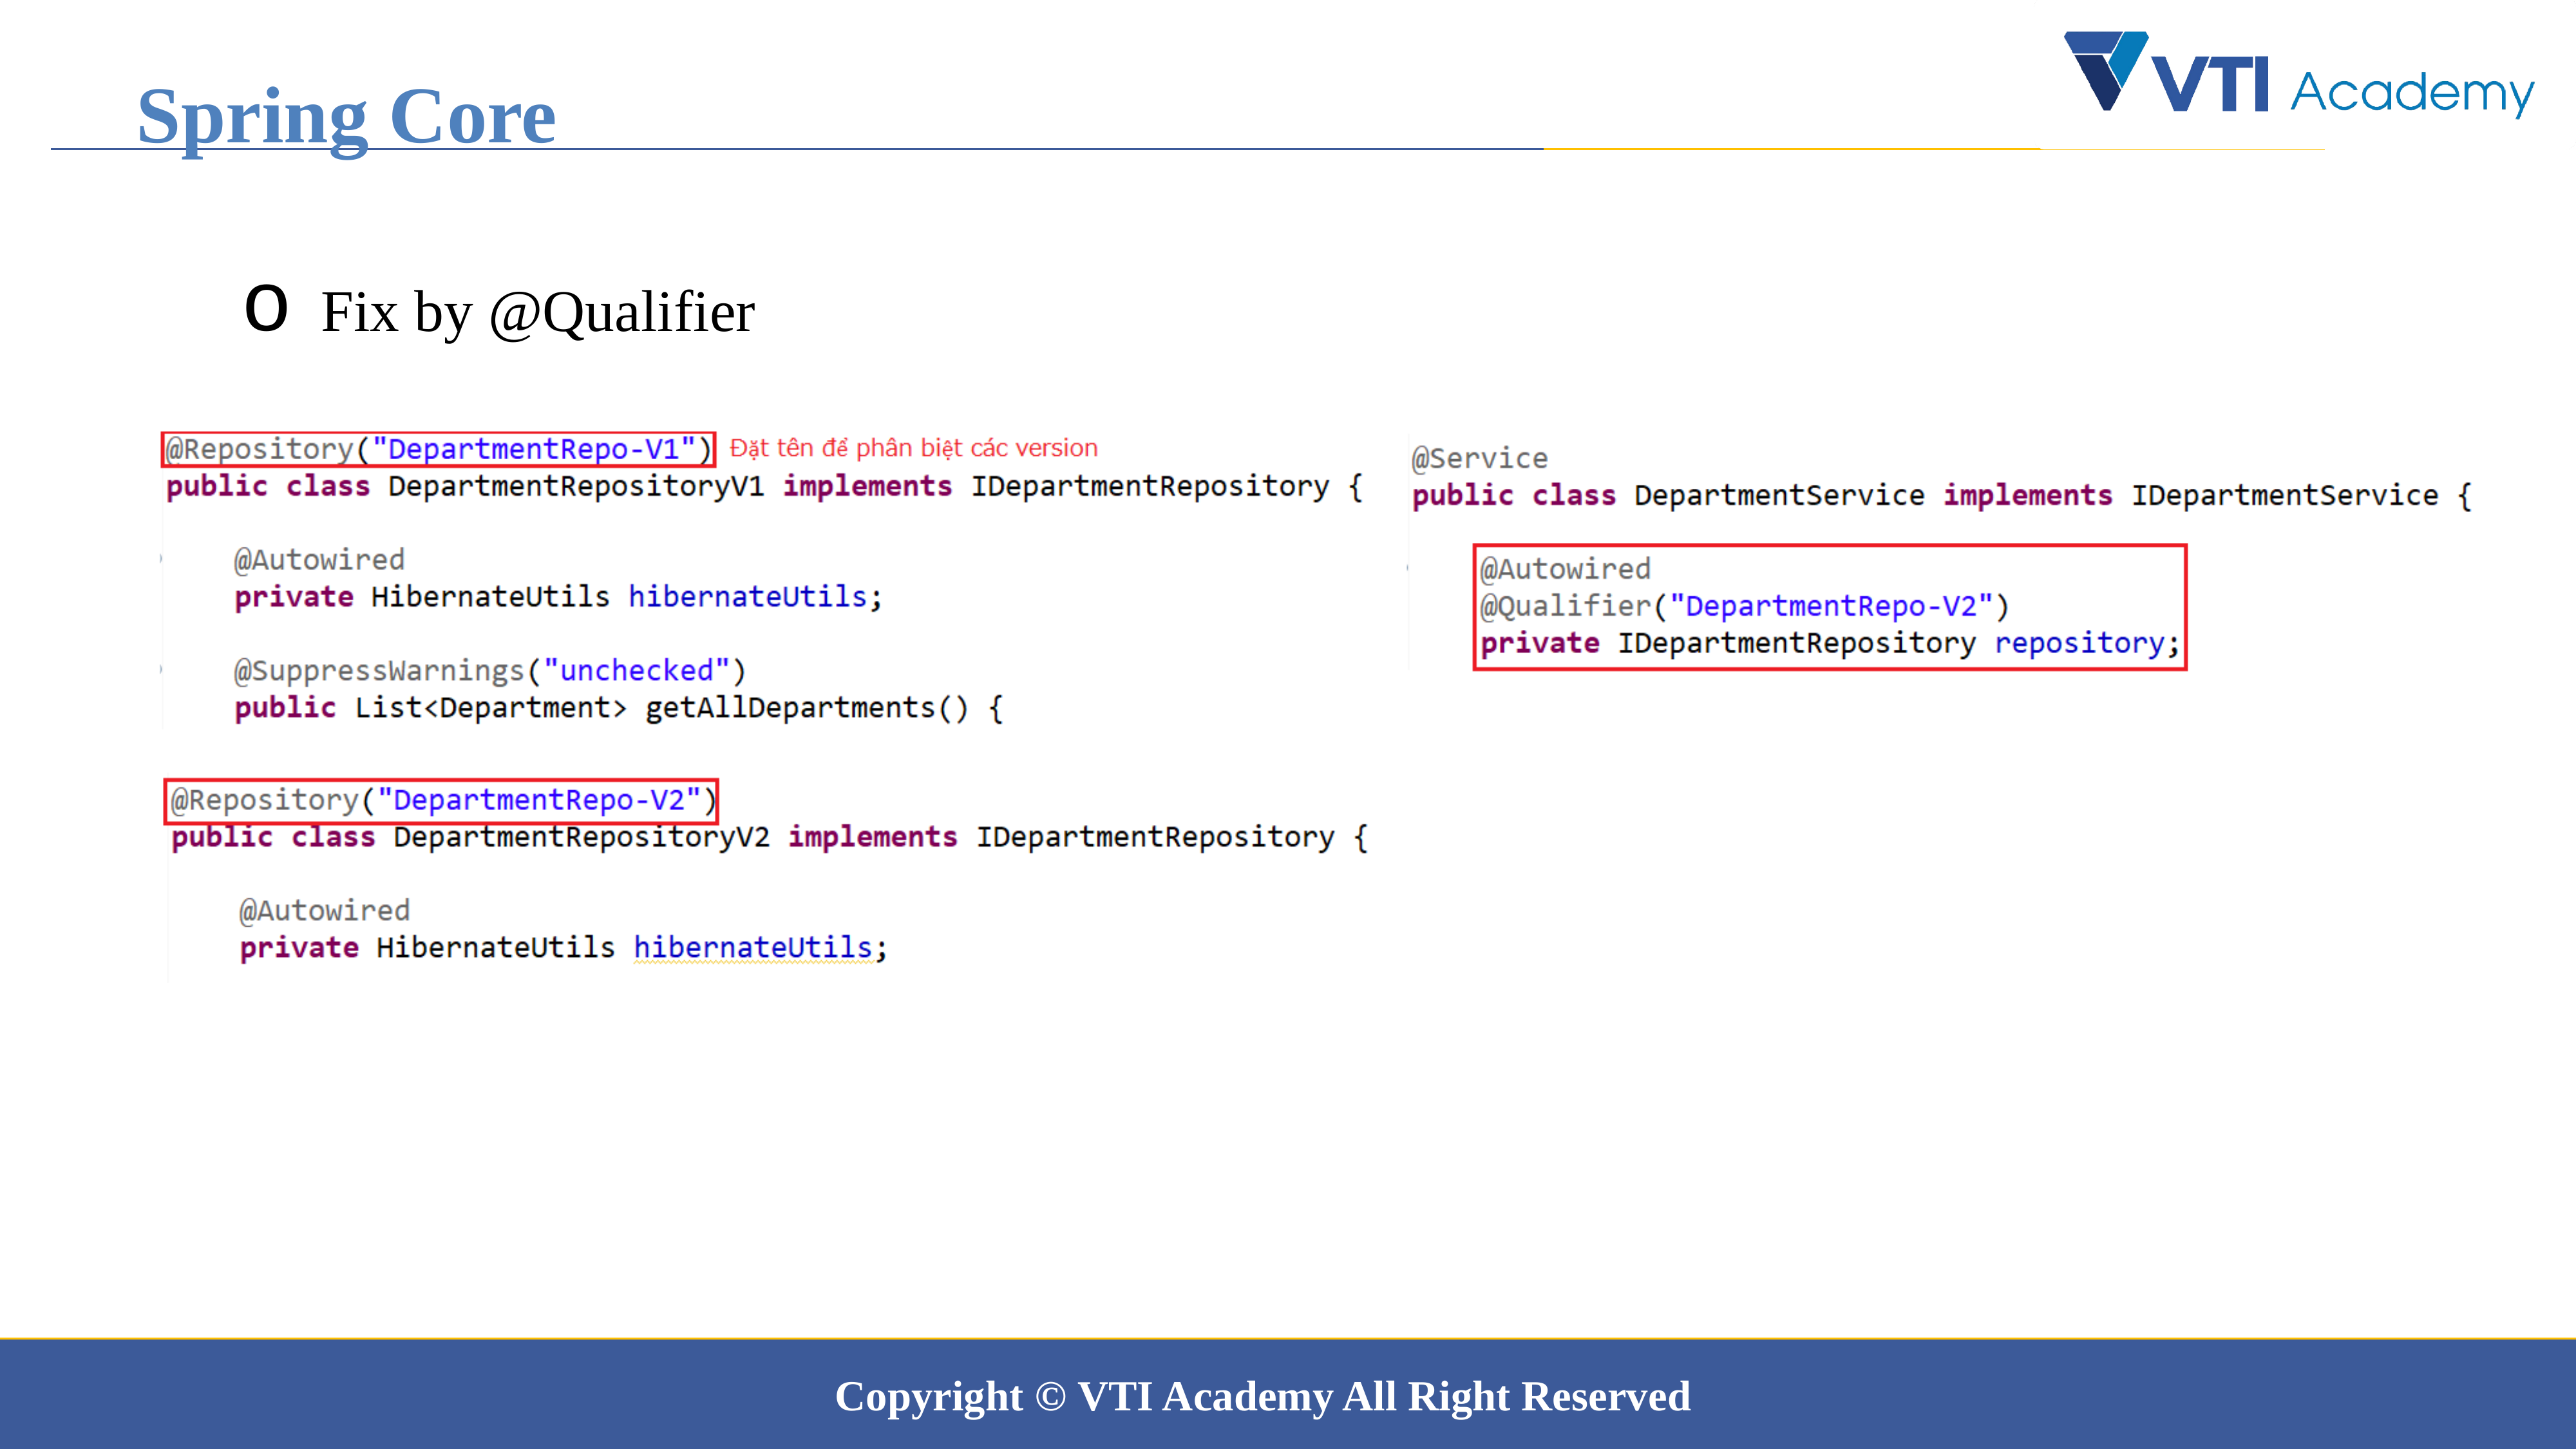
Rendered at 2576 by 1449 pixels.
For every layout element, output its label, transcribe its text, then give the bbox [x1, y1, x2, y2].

picture [160, 431, 2481, 983]
text_box Spring Core [126, 60, 1612, 161]
picture [2034, 0, 2576, 149]
text_box Fix by @Qualifier [185, 267, 943, 431]
